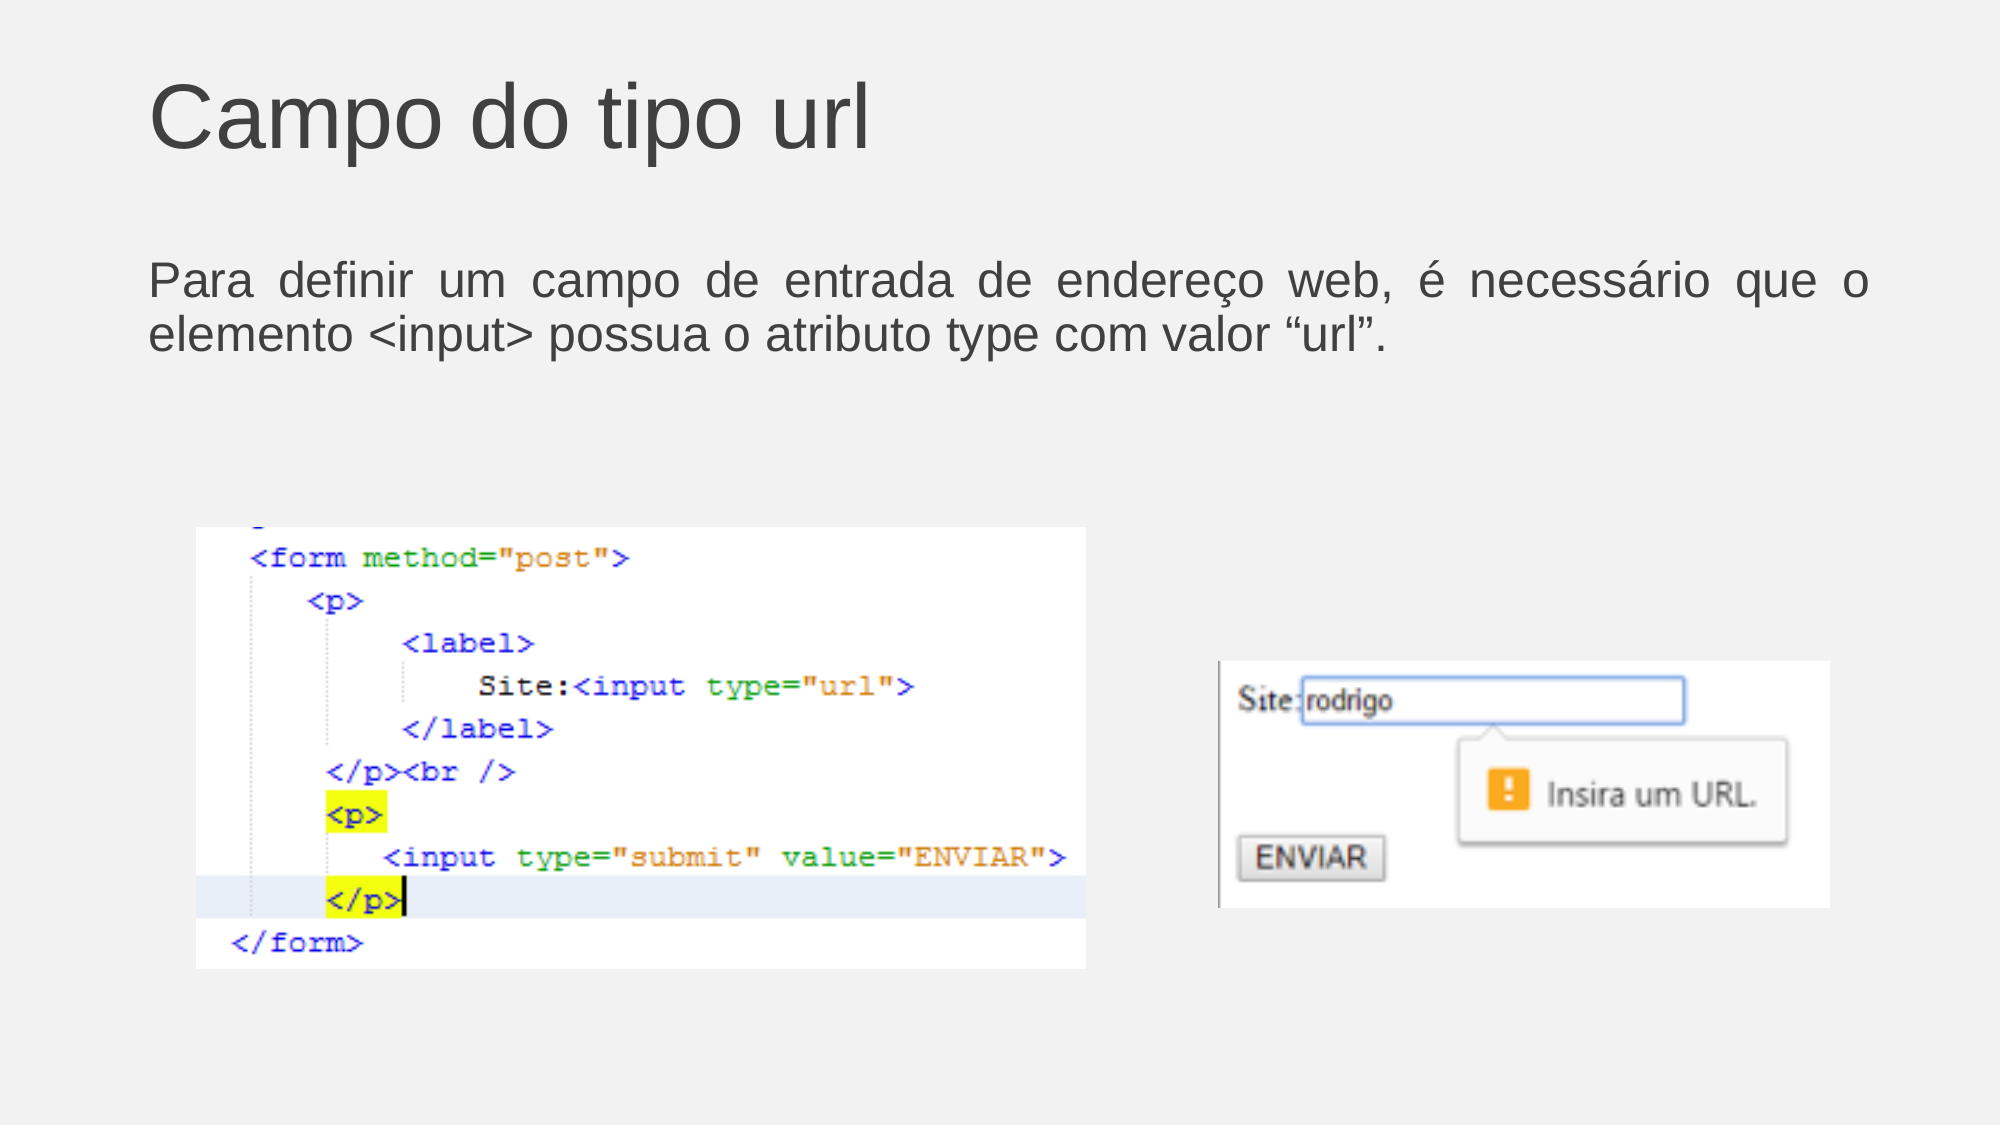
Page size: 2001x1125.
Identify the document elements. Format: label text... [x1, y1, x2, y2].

picture [1218, 661, 1830, 908]
list Para definir um campo de entrada de endereço web, é necessário que o elemento <input> possua o atributo type com valor “url”. [133, 247, 1886, 931]
title Campo do tipo url [133, 37, 1918, 200]
picture [196, 527, 1086, 969]
